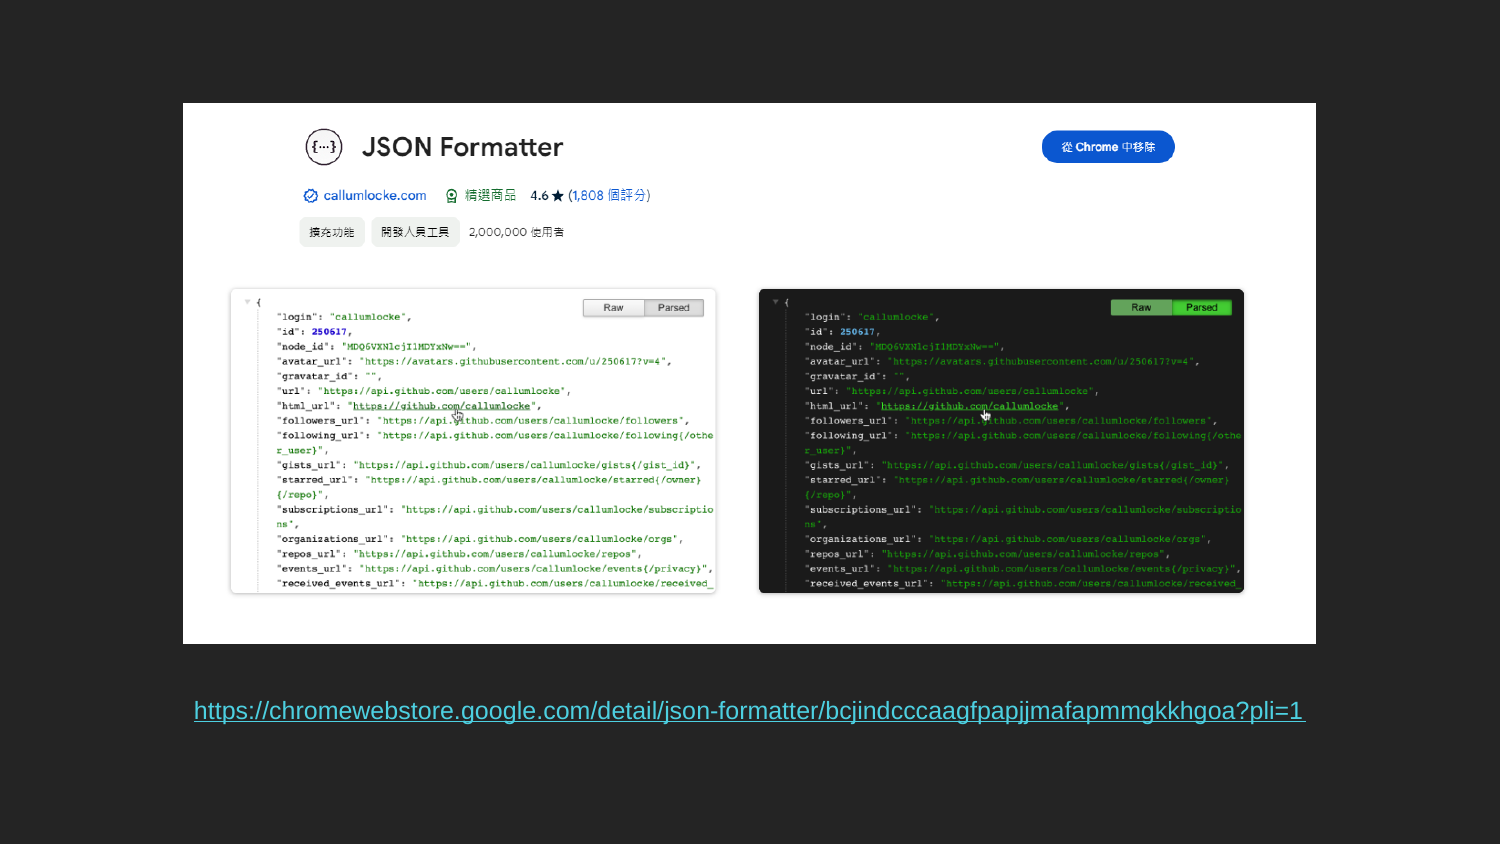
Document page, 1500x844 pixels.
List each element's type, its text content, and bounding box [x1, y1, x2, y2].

picture [183, 103, 1317, 644]
text_box https://chromewebstore.google.com/detail/json-formatter/bcjindcccaagfpapjjmafapmmgkkhgoa?pli=1 [52, 679, 1448, 740]
